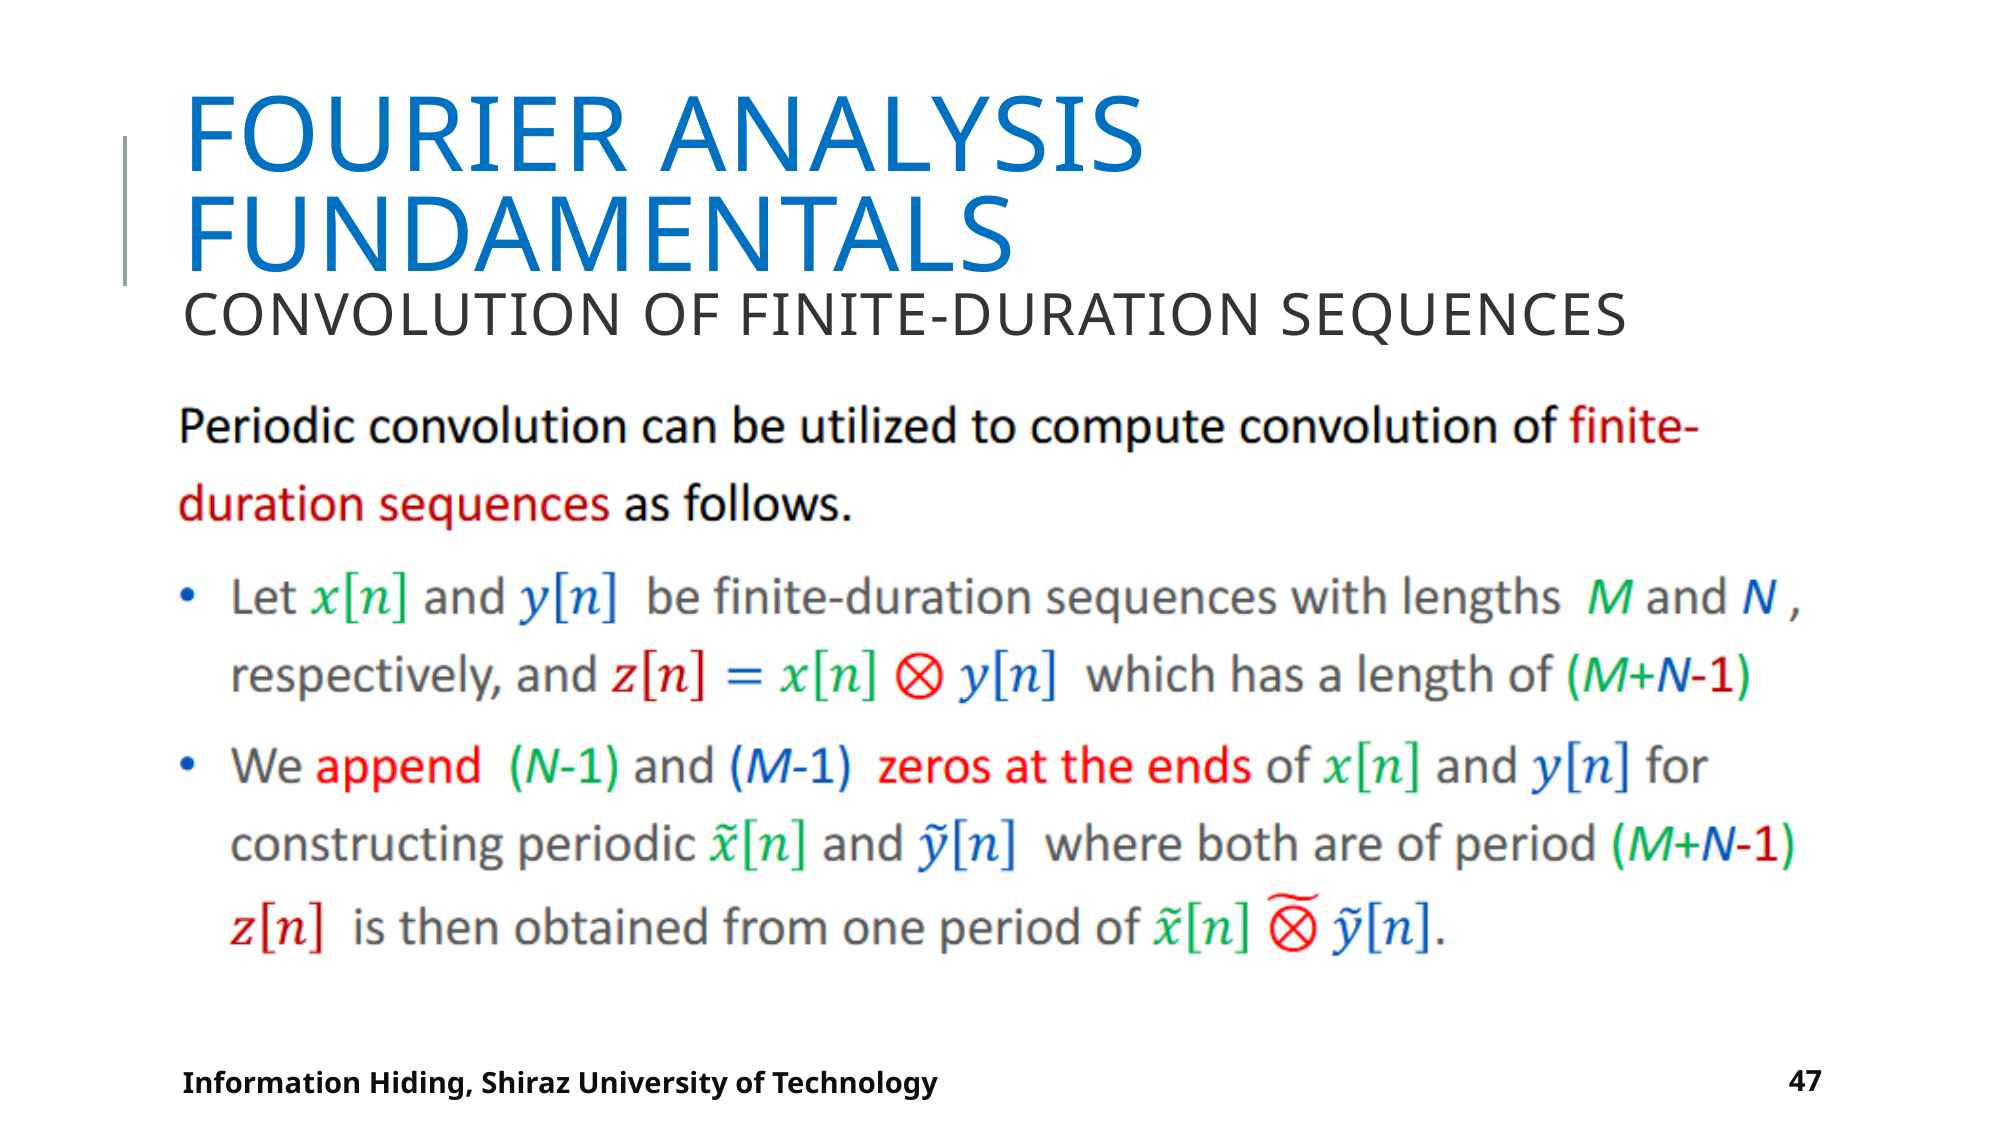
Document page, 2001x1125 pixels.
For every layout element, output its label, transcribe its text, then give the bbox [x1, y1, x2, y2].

footer Information Hiding, Shiraz University of Technology [168, 1059, 1773, 1105]
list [175, 391, 1825, 1034]
slide_number 47 [1773, 1059, 1853, 1105]
title Fourier Analysis Fundamentals Convolution of Finite-Duration Sequences [168, 96, 1853, 342]
